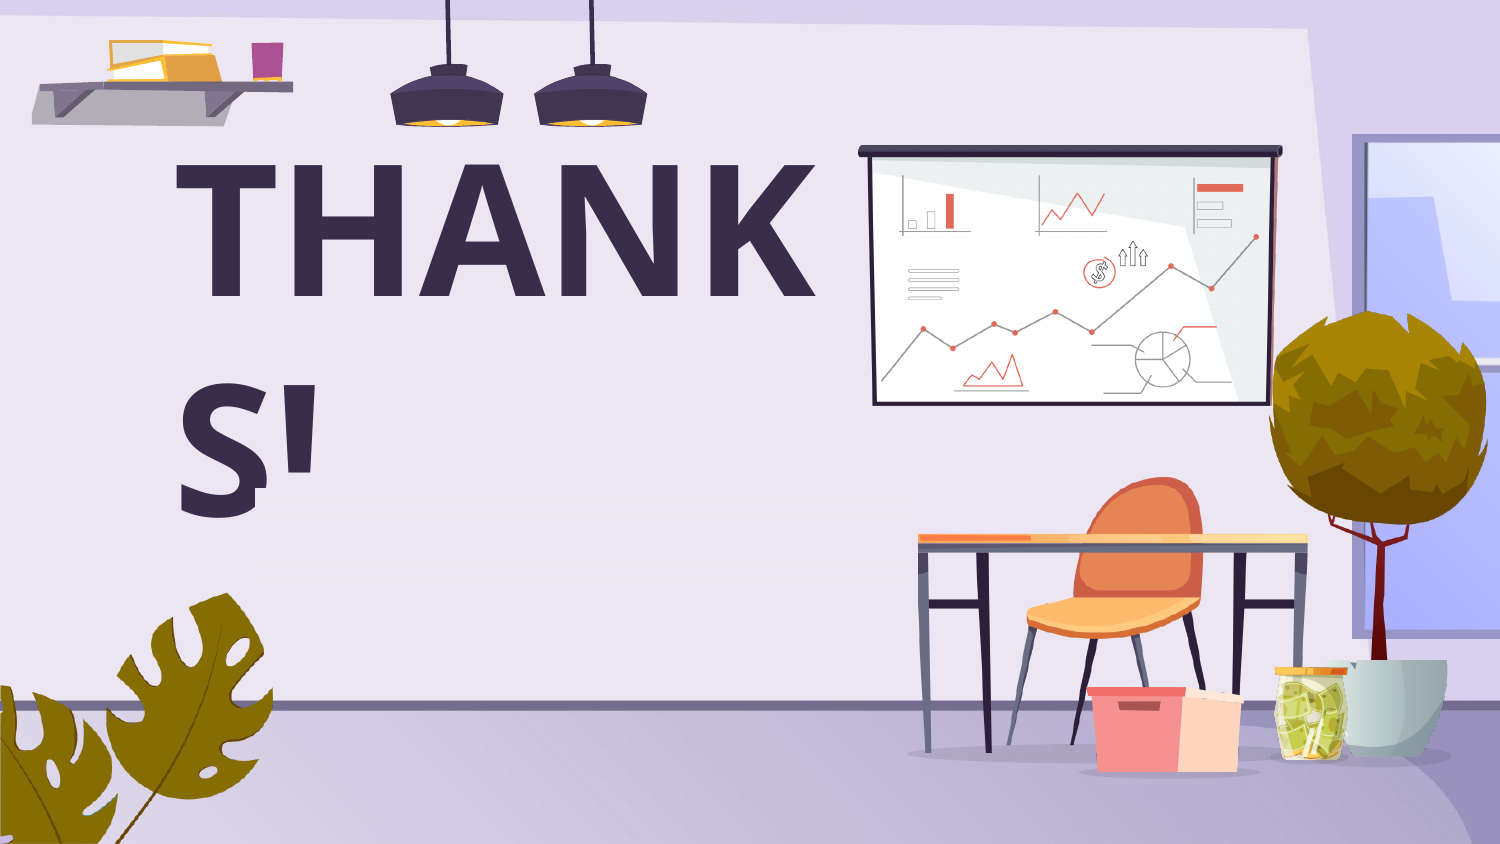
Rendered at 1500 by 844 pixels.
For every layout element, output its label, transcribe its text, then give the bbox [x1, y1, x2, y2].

picture [0, 0, 1500, 844]
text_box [1078, 687, 1261, 779]
title THANKS! [158, 261, 863, 405]
